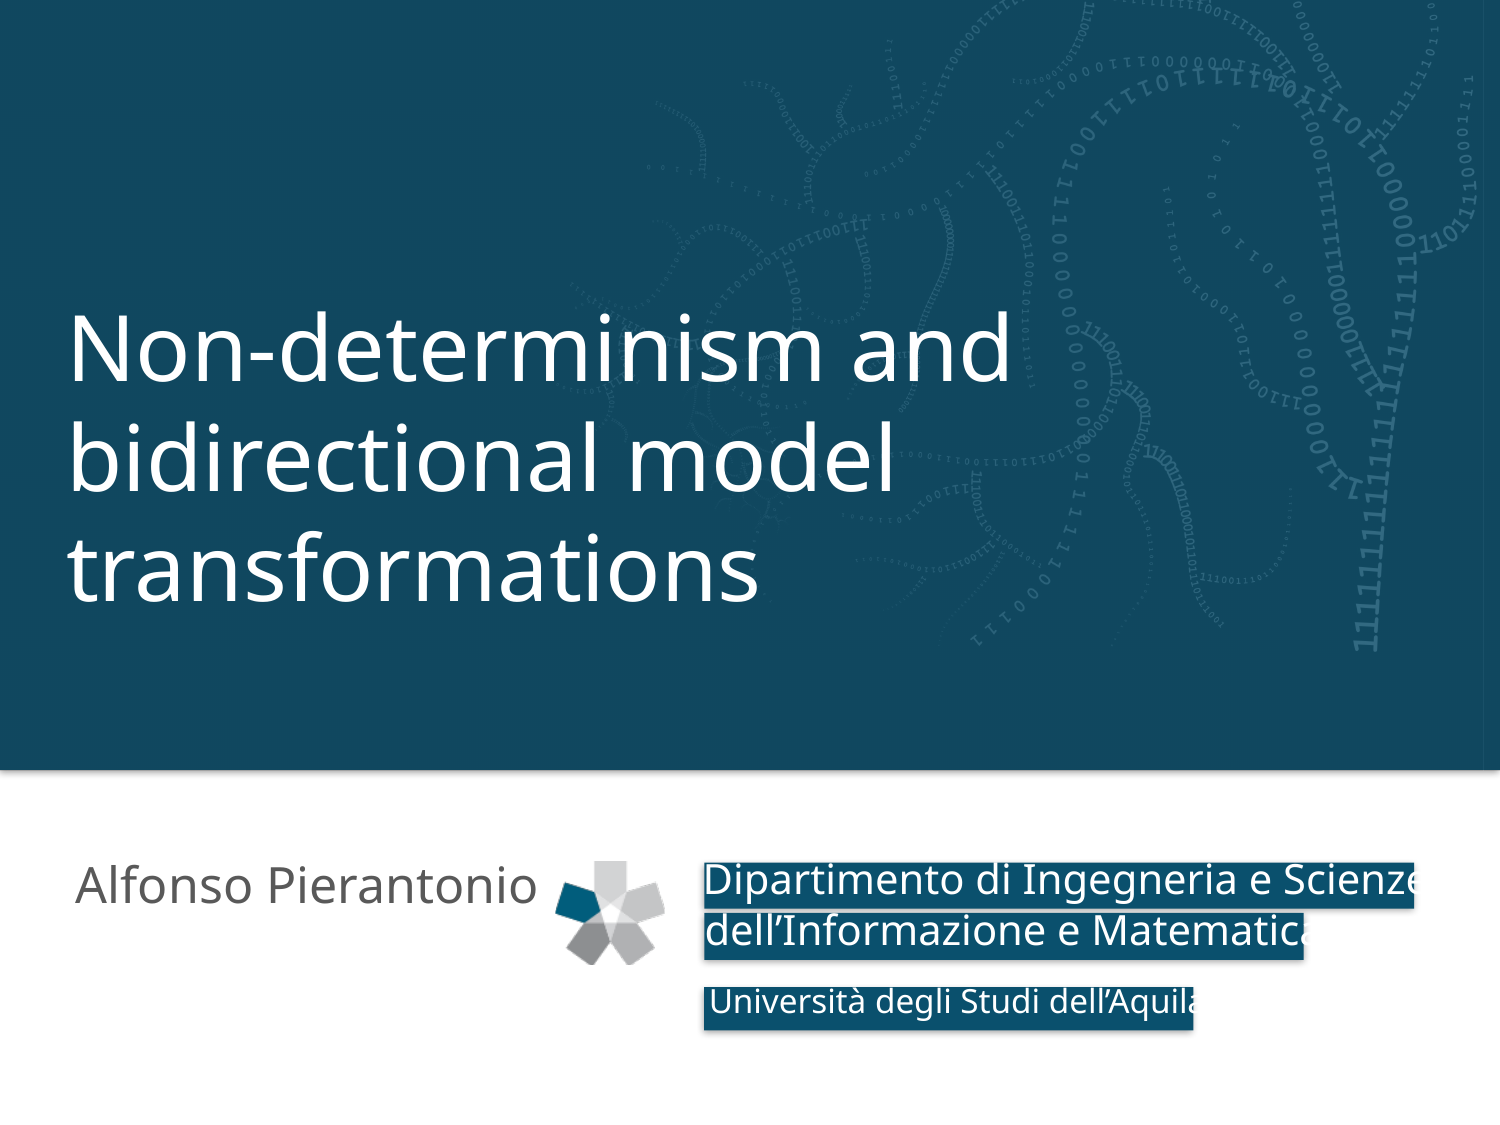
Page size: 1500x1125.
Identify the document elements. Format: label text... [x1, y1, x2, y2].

subtitle Alfonso Pierantonio [60, 846, 692, 1094]
title Non-determinism and bidirectional model transformations [50, 282, 1400, 643]
